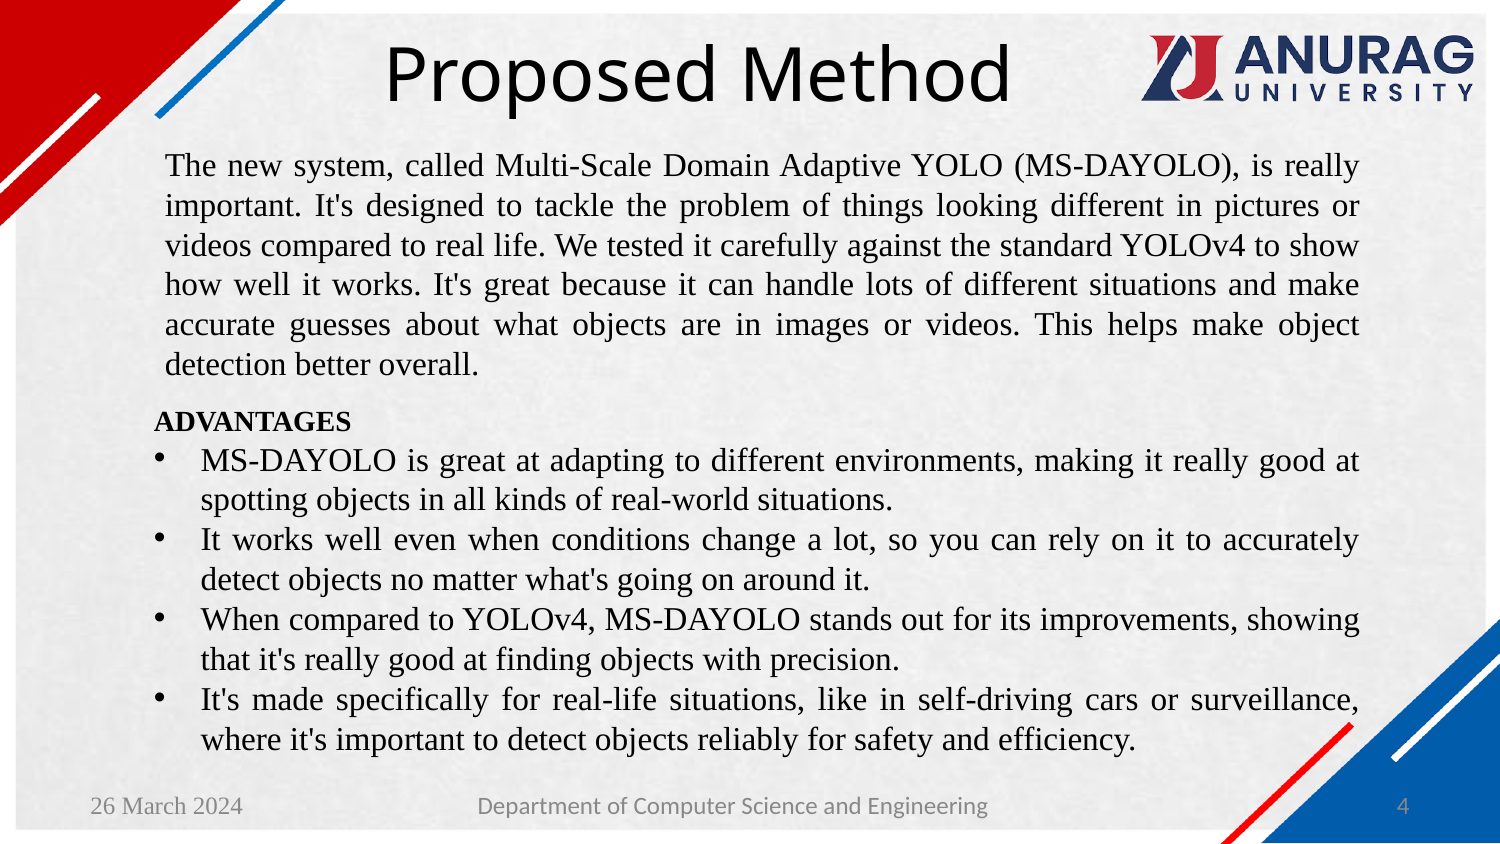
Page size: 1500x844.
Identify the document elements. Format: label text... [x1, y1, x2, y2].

slide_number 4 [1074, 782, 1425, 827]
footer Department of Computer Science and Engineering [425, 782, 1042, 827]
picture [0, 0, 1500, 844]
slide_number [75, 782, 425, 827]
title Proposed Method [197, 19, 1201, 123]
text_box ADVANTAGES MS-DAYOLO is great at adapting to different environments, making it really good at spotting objects in all kinds of real-world situations. It works well even when conditions change a lot, so you can rely on it to accurately detect objects no matter what's going on around it. When compared to YOLOv4, MS-DAYOLO stands out for its improvements, showing that it's really good at finding objects with precision. It's made specifically for real-life situations, like in self-driving cars or surveillance, where it's important to detect objects reliably for safety and efficiency. [138, 395, 1377, 765]
text_box The new system, called Multi-Scale Domain Adaptive YOLO (MS-DAYOLO), is really important. It's designed to tackle the problem of things looking different in pictures or videos compared to real life. We tested it carefully against the standard YOLOv4 to show how well it works. It's great because it can handle lots of different situations and make accurate guesses about what objects are in images or videos. This helps make object detection better overall. [149, 135, 1377, 390]
